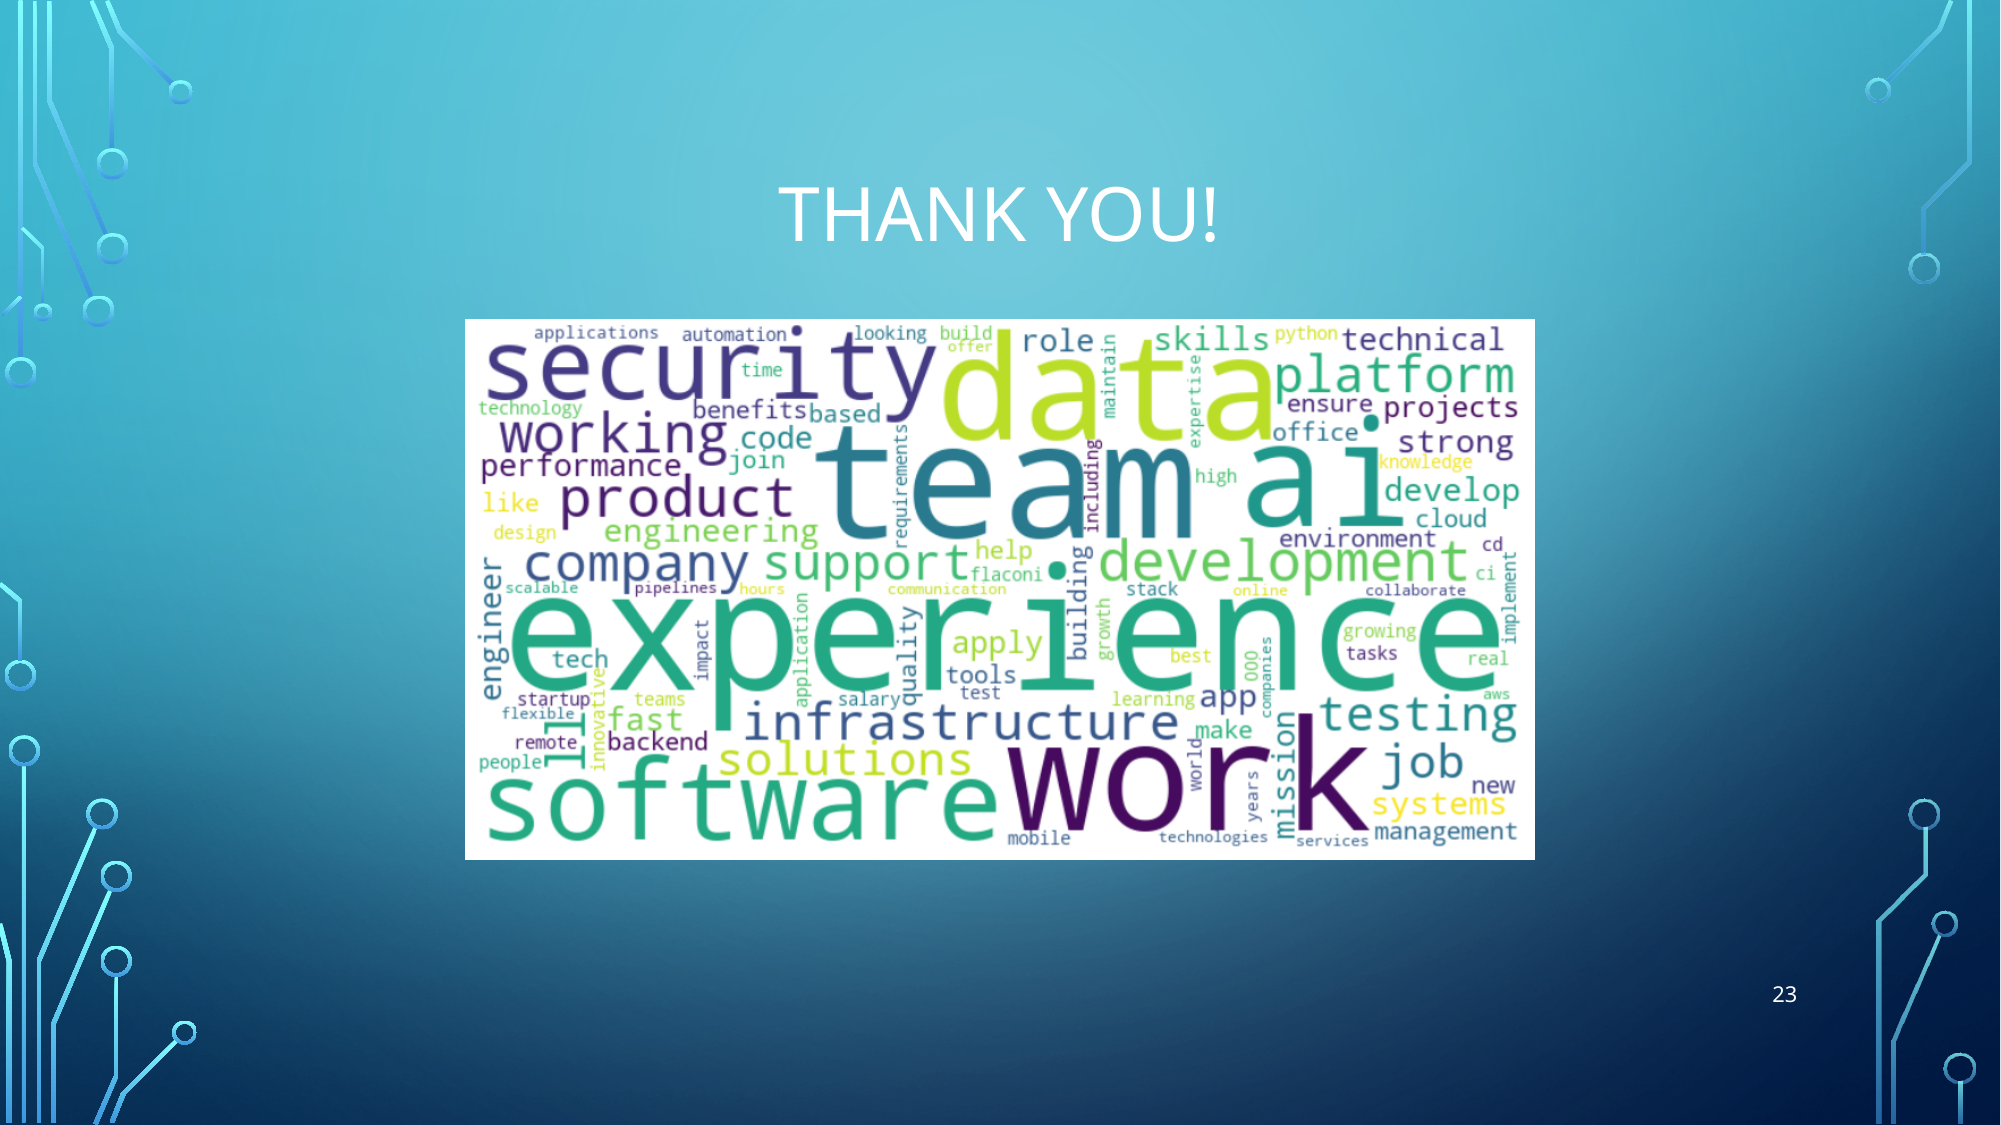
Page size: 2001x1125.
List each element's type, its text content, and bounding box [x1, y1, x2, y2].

picture [464, 318, 1536, 889]
title Thank you! [593, 154, 1407, 281]
slide_number 23 [1685, 965, 1813, 1025]
